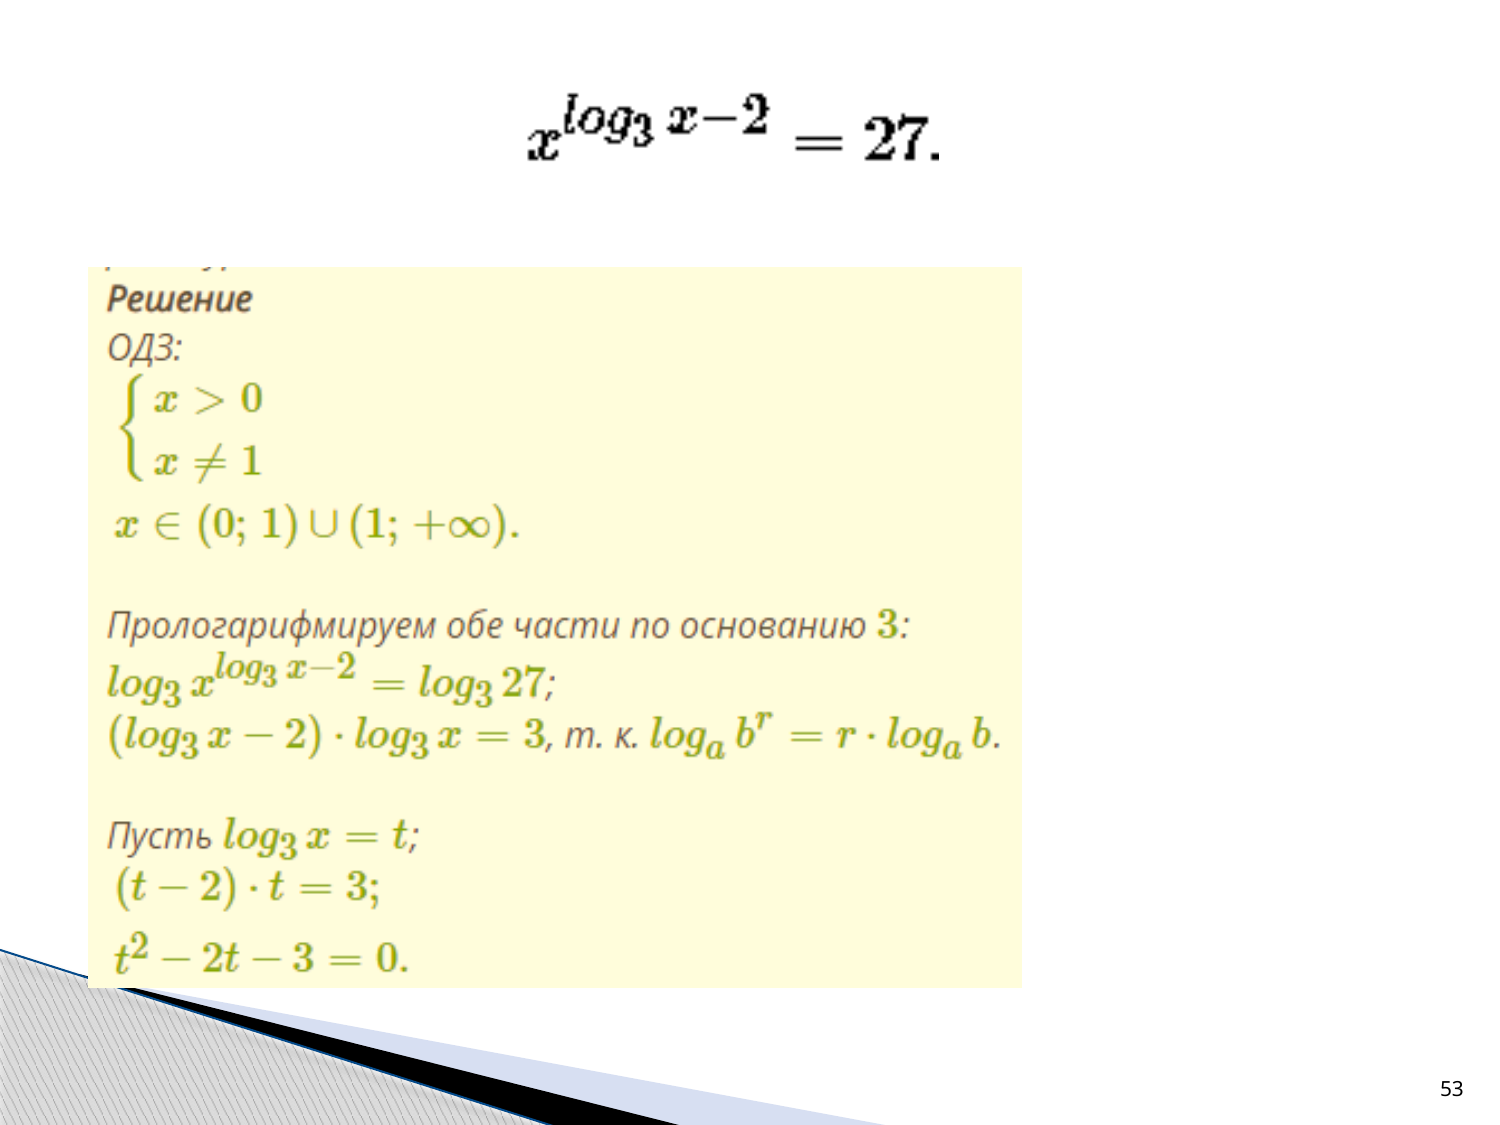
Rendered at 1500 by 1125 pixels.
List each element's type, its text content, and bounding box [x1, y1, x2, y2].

slide_number 53 [1418, 1051, 1479, 1112]
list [88, 266, 1022, 988]
picture [513, 42, 940, 225]
